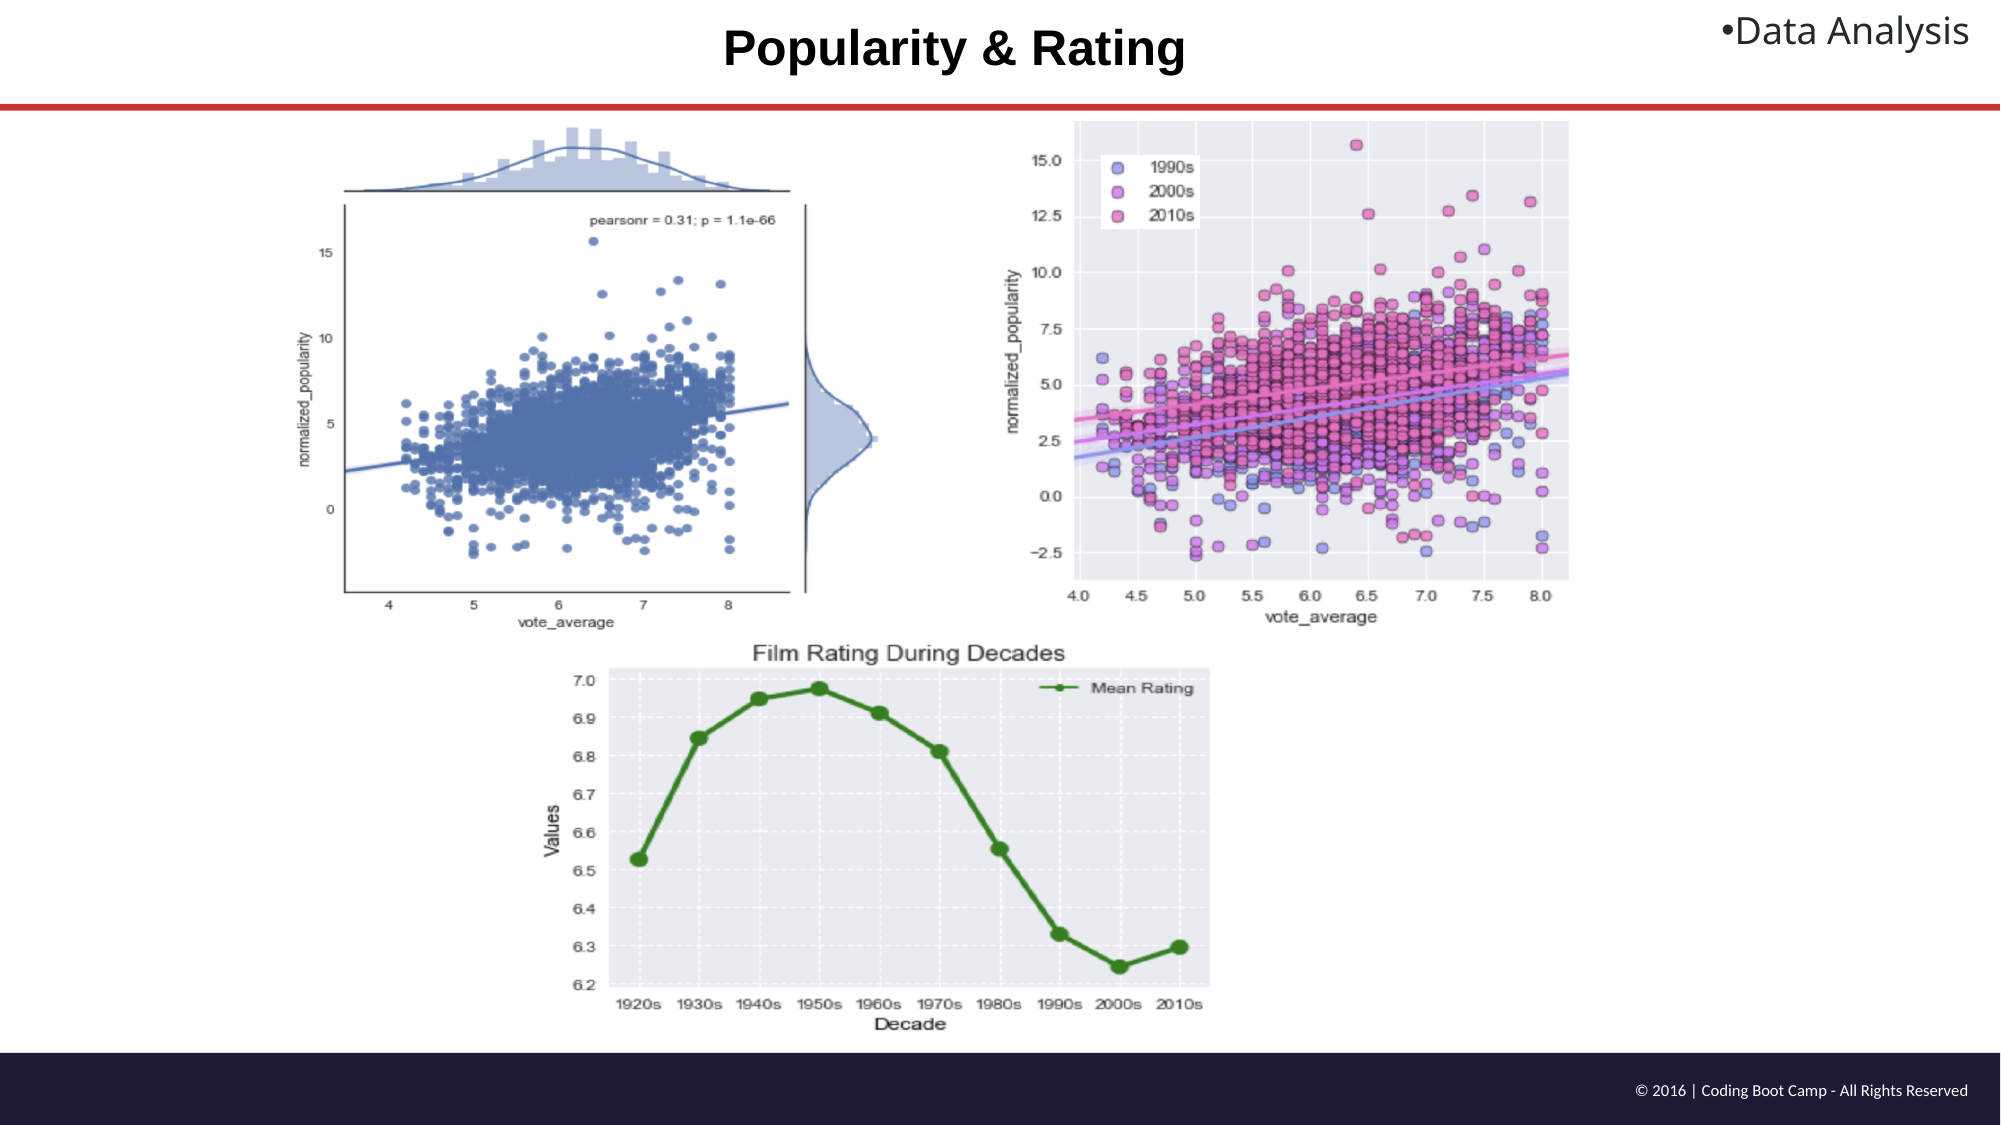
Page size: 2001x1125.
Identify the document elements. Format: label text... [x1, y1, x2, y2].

text_box Data Analysis [1706, 0, 1986, 60]
picture [987, 121, 1582, 636]
picture [275, 121, 1229, 1041]
text_box Popularity & Rating [603, 8, 1308, 84]
